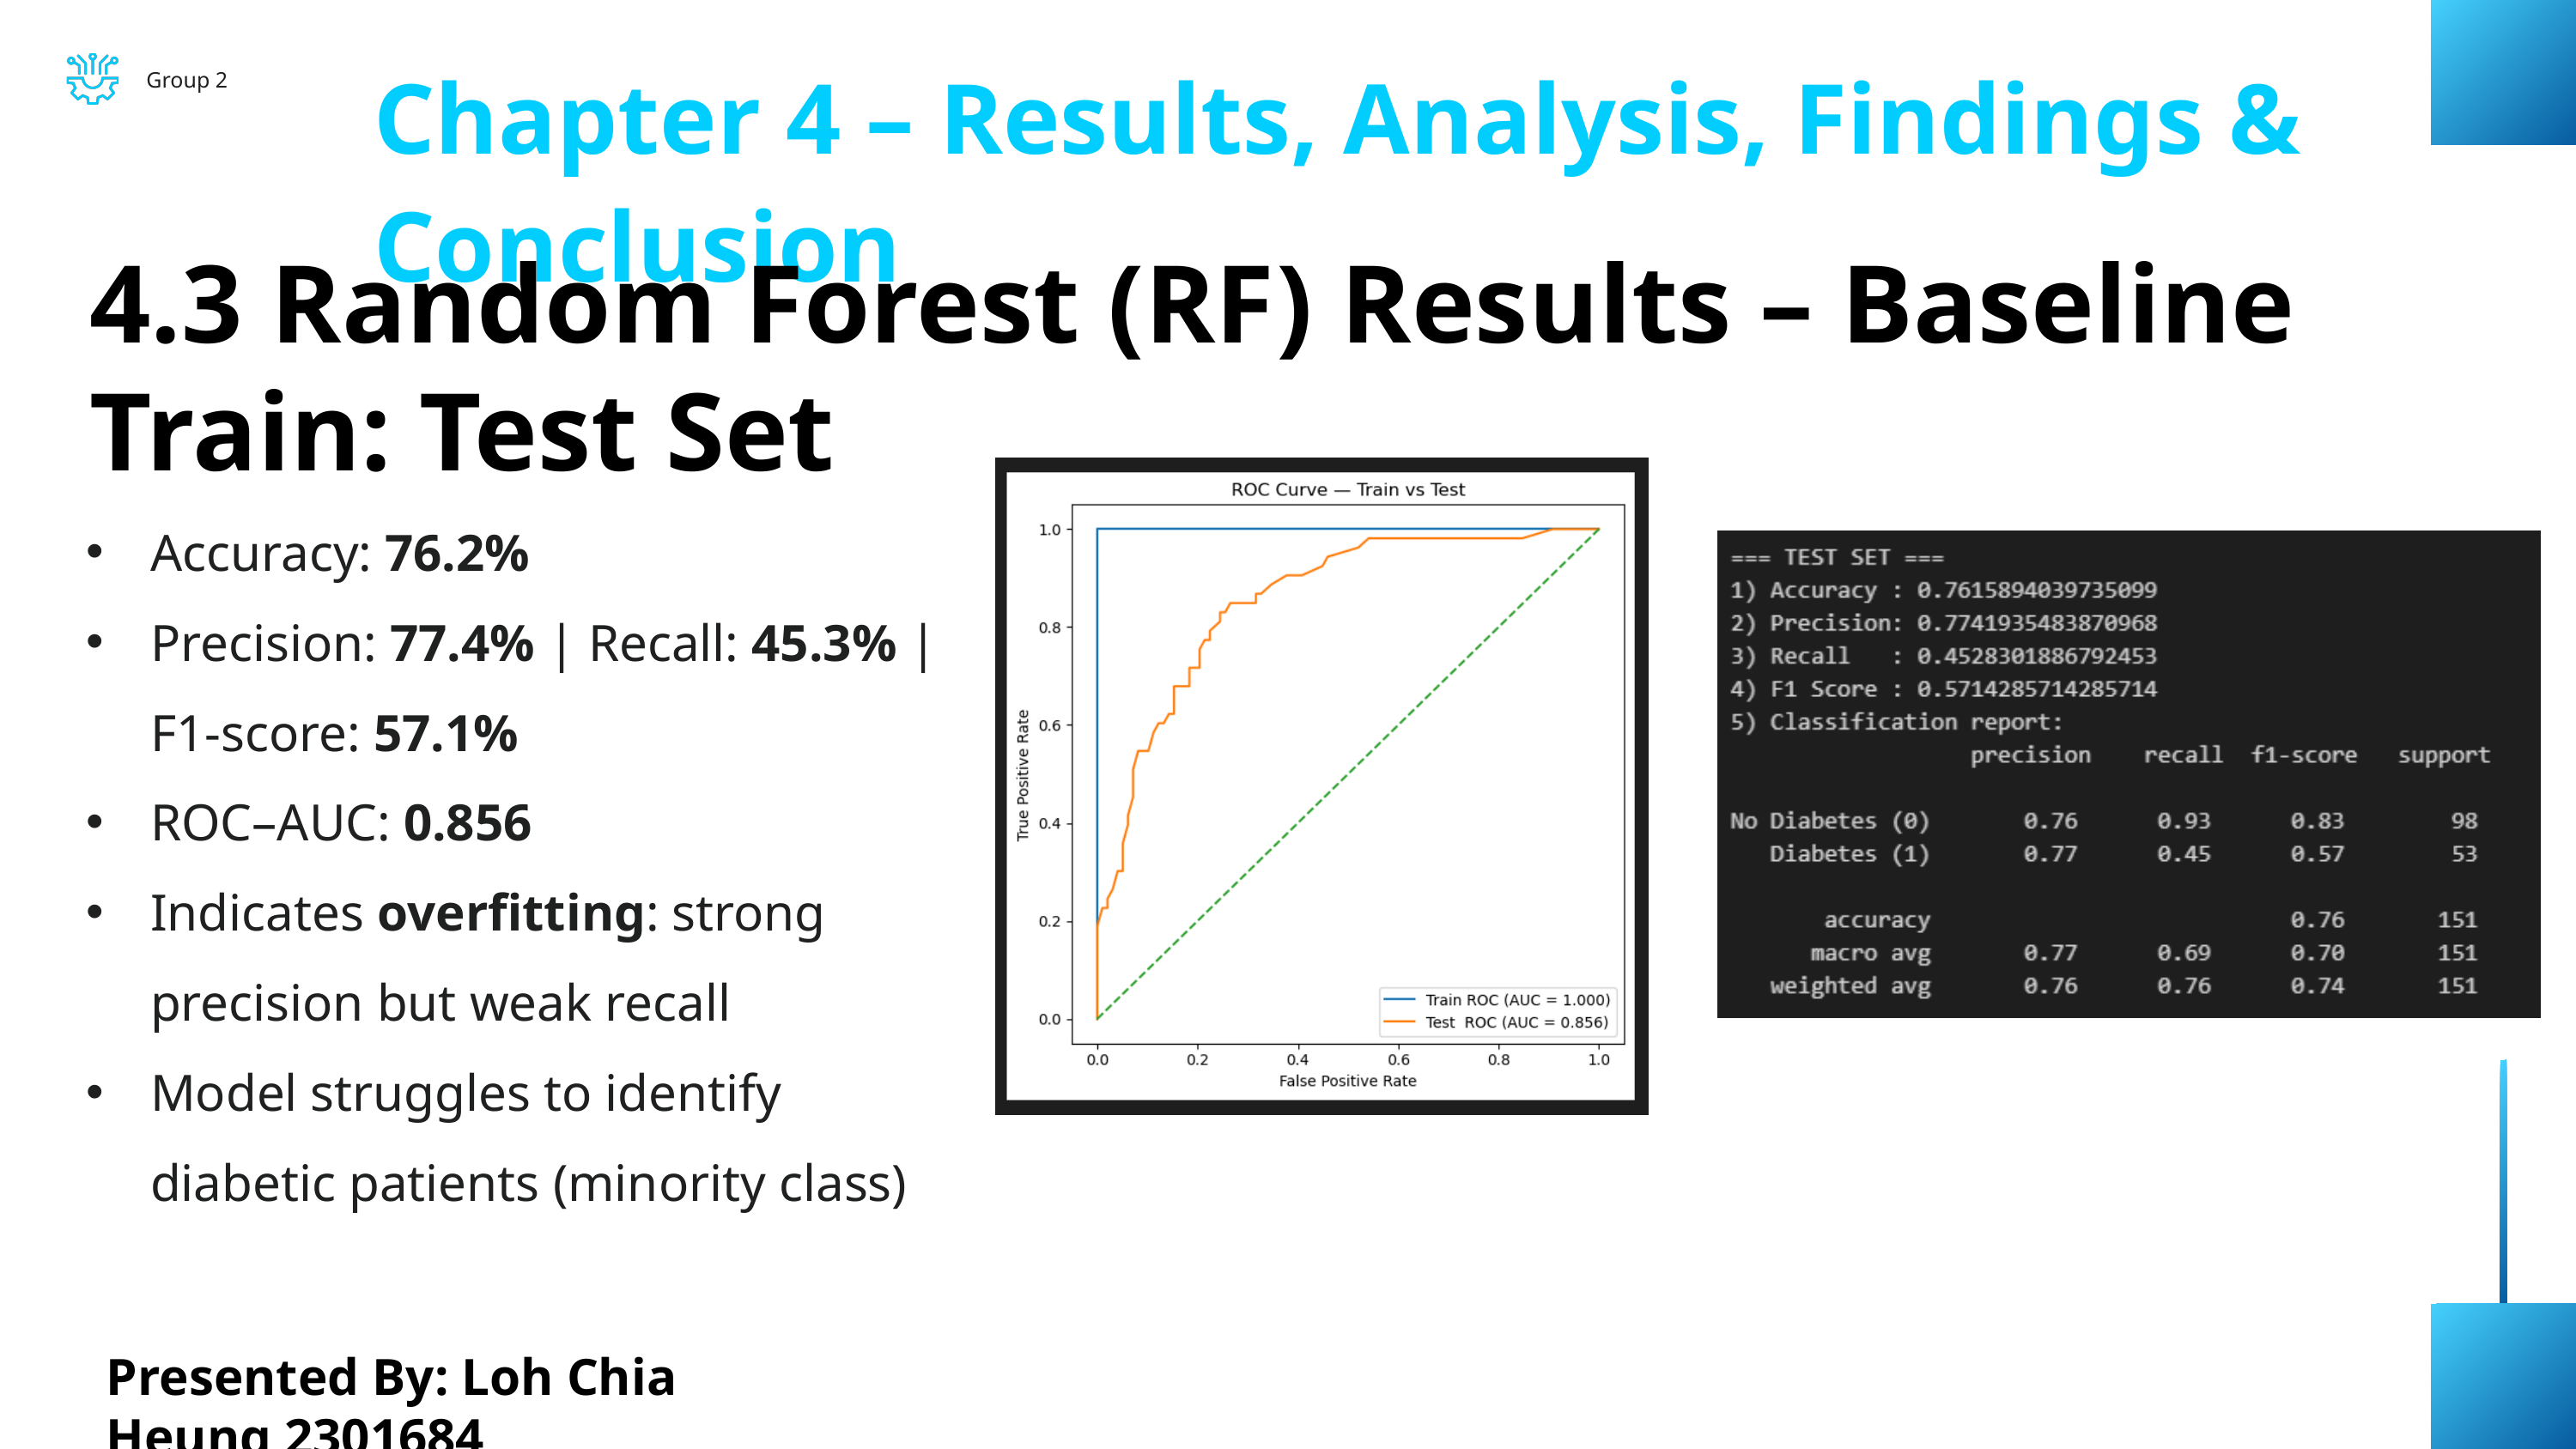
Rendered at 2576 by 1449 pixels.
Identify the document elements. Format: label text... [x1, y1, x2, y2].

picture [994, 458, 1649, 1115]
text_box Accuracy: 76.2% Precision: 77.4% | Recall: 45.3% | F1-score: 57.1% ROC–AUC: 0.856 Indicates overfitting: strong precision but weak recall Model struggles to identify diabetic patients (minority class) [86, 490, 969, 1212]
text_box Presented By: Loh Chia Heung 2301684 [94, 1339, 838, 1449]
text_box [66, 53, 119, 105]
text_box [2430, 0, 2576, 145]
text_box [2430, 1303, 2576, 1449]
text_box 4.3 Random Forest (RF) Results – Baseline Train: Test Set [89, 236, 2507, 493]
text_box Chapter 4 – Results, Analysis, Findings & Conclusion [374, 45, 2382, 236]
picture [1716, 530, 2541, 1019]
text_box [2500, 1059, 2507, 1302]
text_box Group 2 [146, 62, 325, 93]
